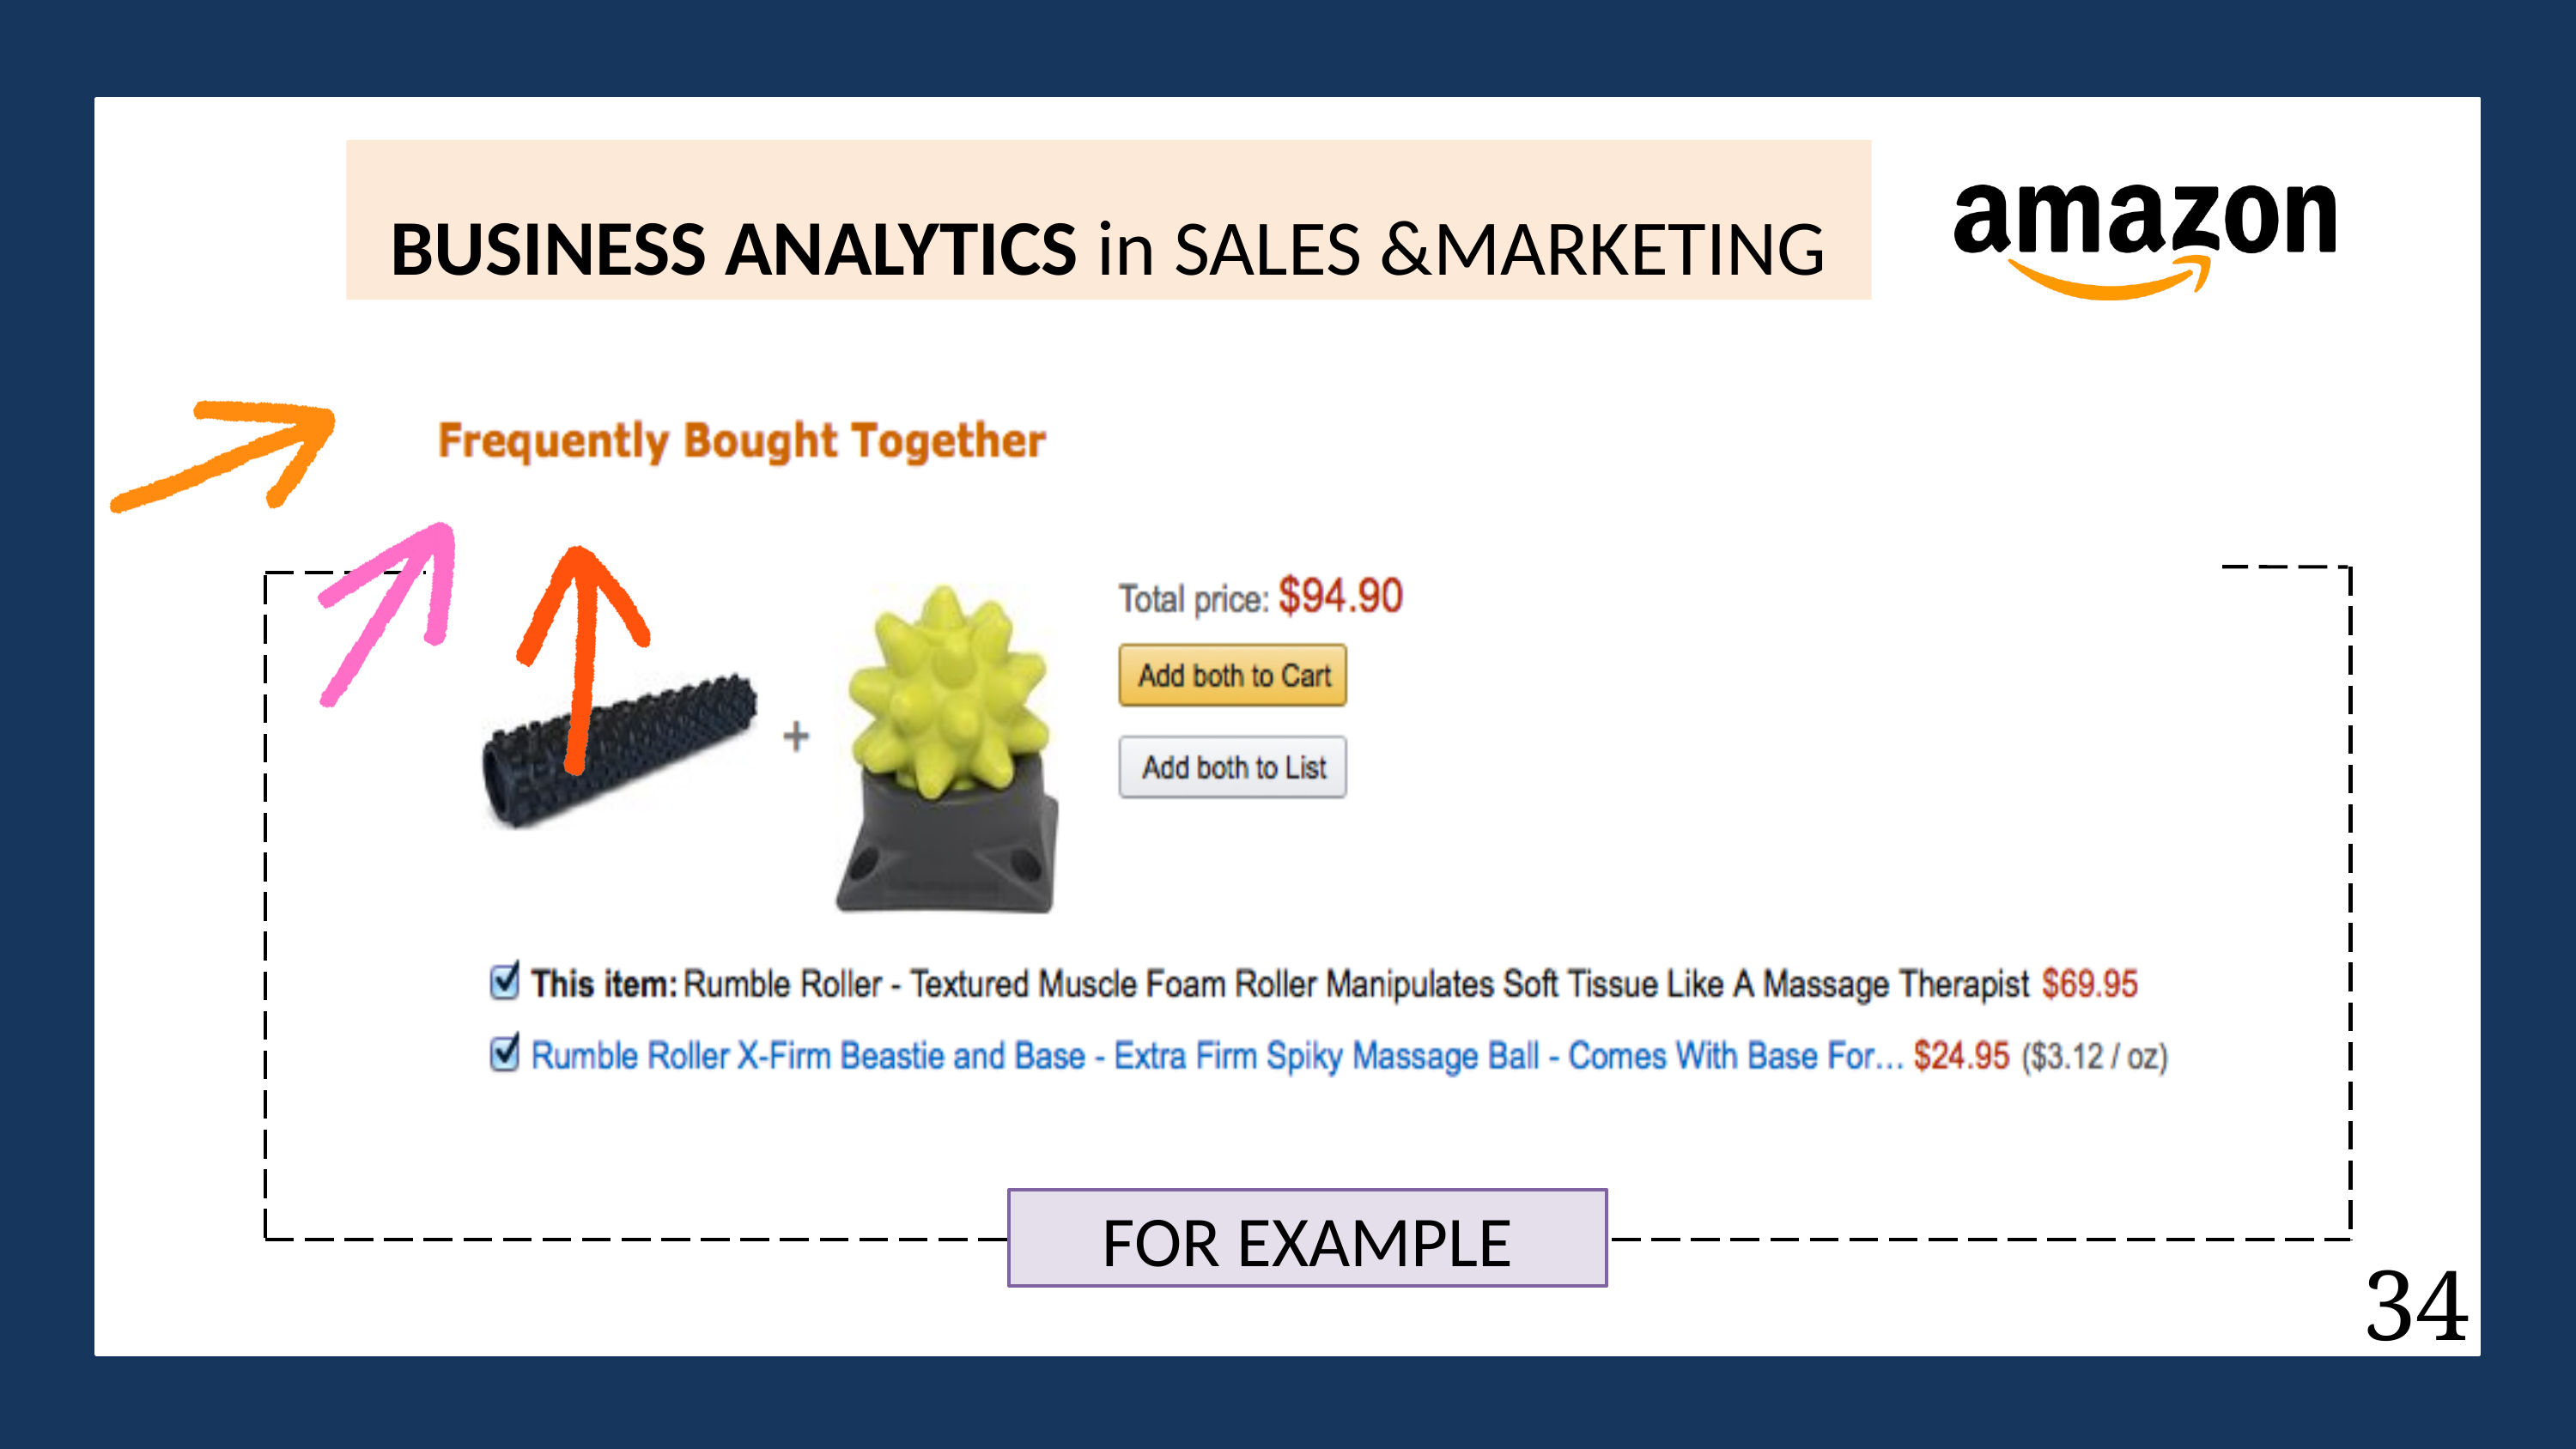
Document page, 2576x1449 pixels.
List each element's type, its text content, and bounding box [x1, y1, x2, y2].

text_box BUSINESS ANALYTICS in SALES &MARKETING [346, 140, 1872, 300]
slide_number ‹#› [2183, 1283, 2484, 1335]
text_box FOR EXAMPLE [1009, 1250, 1607, 1286]
picture [1954, 185, 2336, 300]
text_box FOR EXAMPLE [1009, 1189, 1607, 1239]
text_box [96, 99, 2480, 1355]
picture [3, 280, 2222, 1144]
